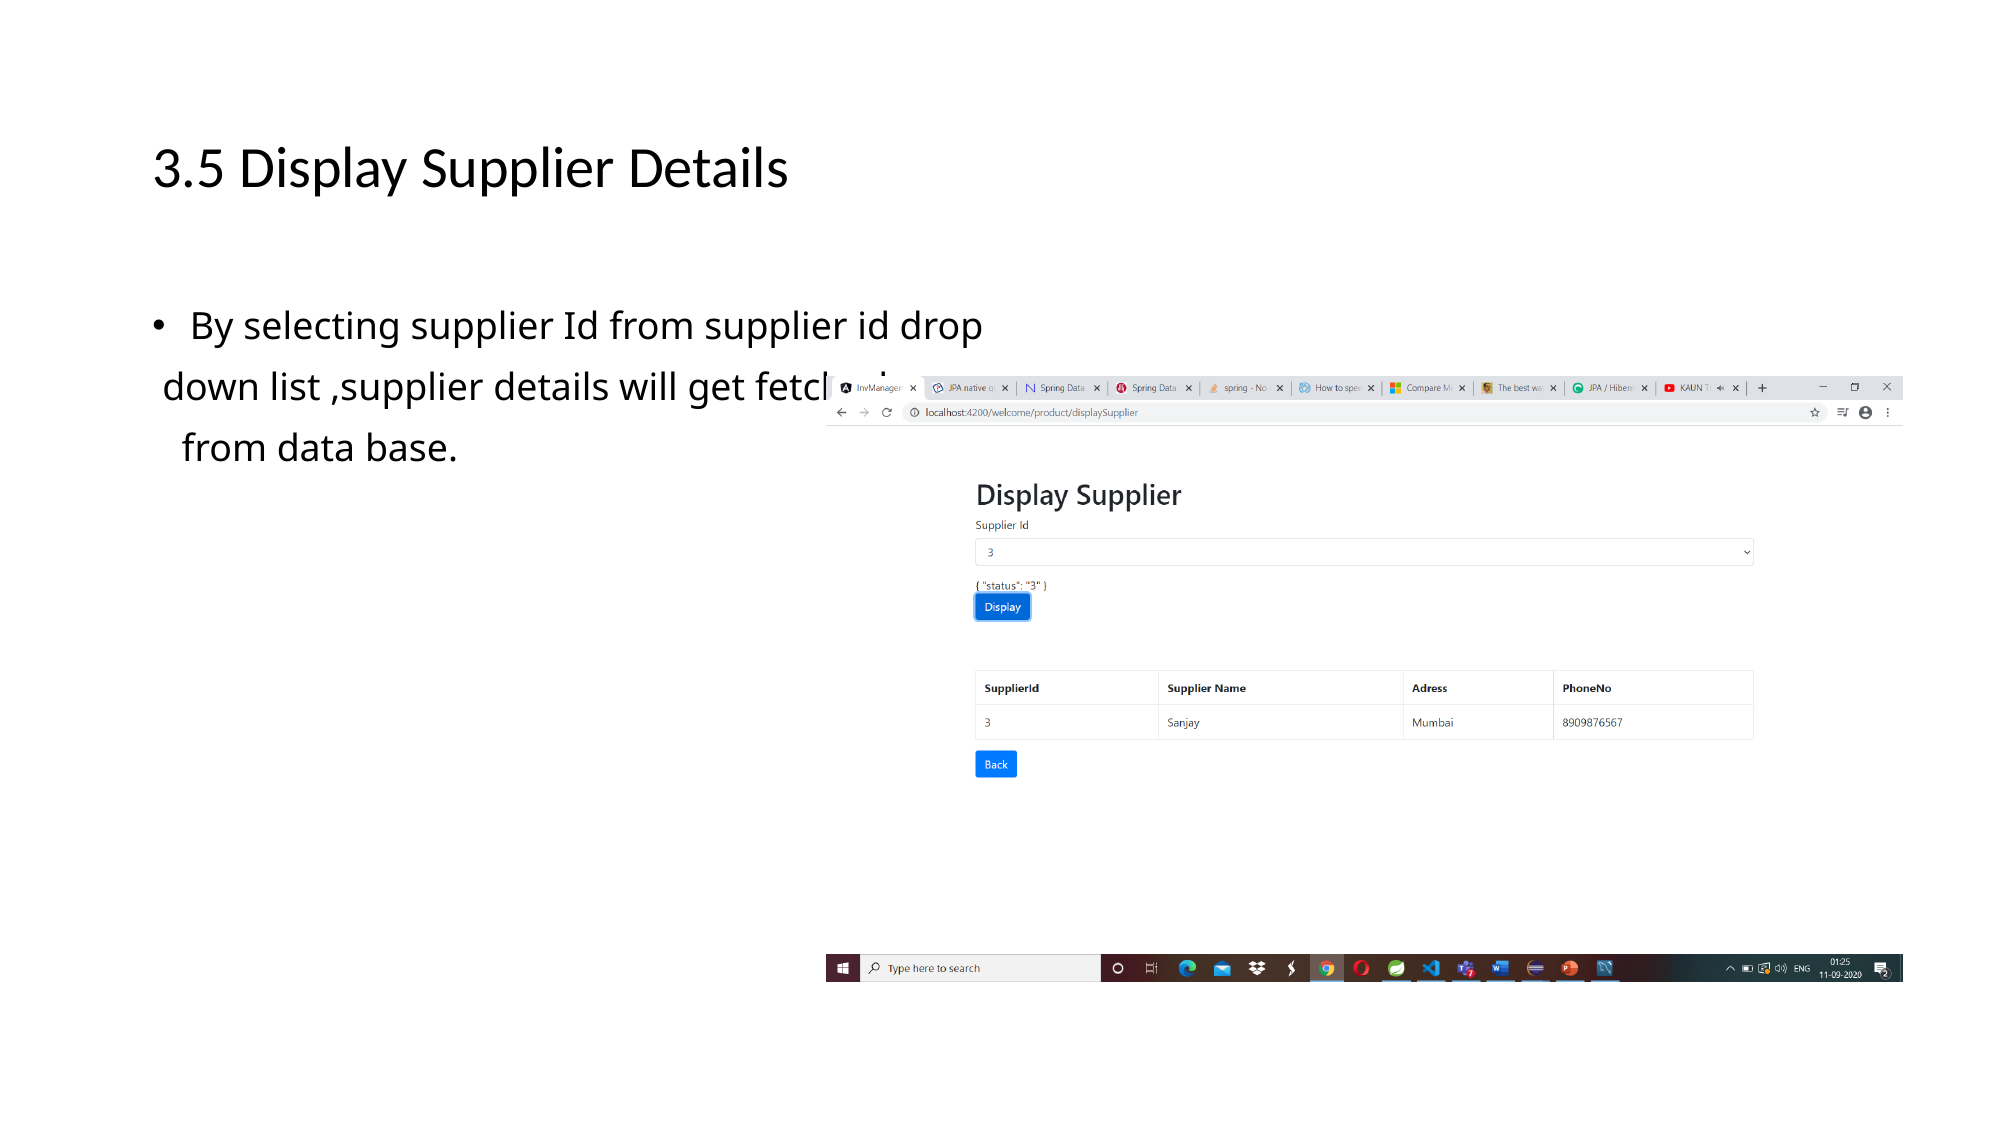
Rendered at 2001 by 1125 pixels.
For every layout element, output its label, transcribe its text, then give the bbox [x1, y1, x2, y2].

title 3.5 Display Supplier Details [137, 59, 1863, 278]
list By selecting supplier Id from supplier id drop down list ,supplier details will get fetched from data base. [137, 299, 1863, 1014]
picture [826, 376, 1903, 982]
